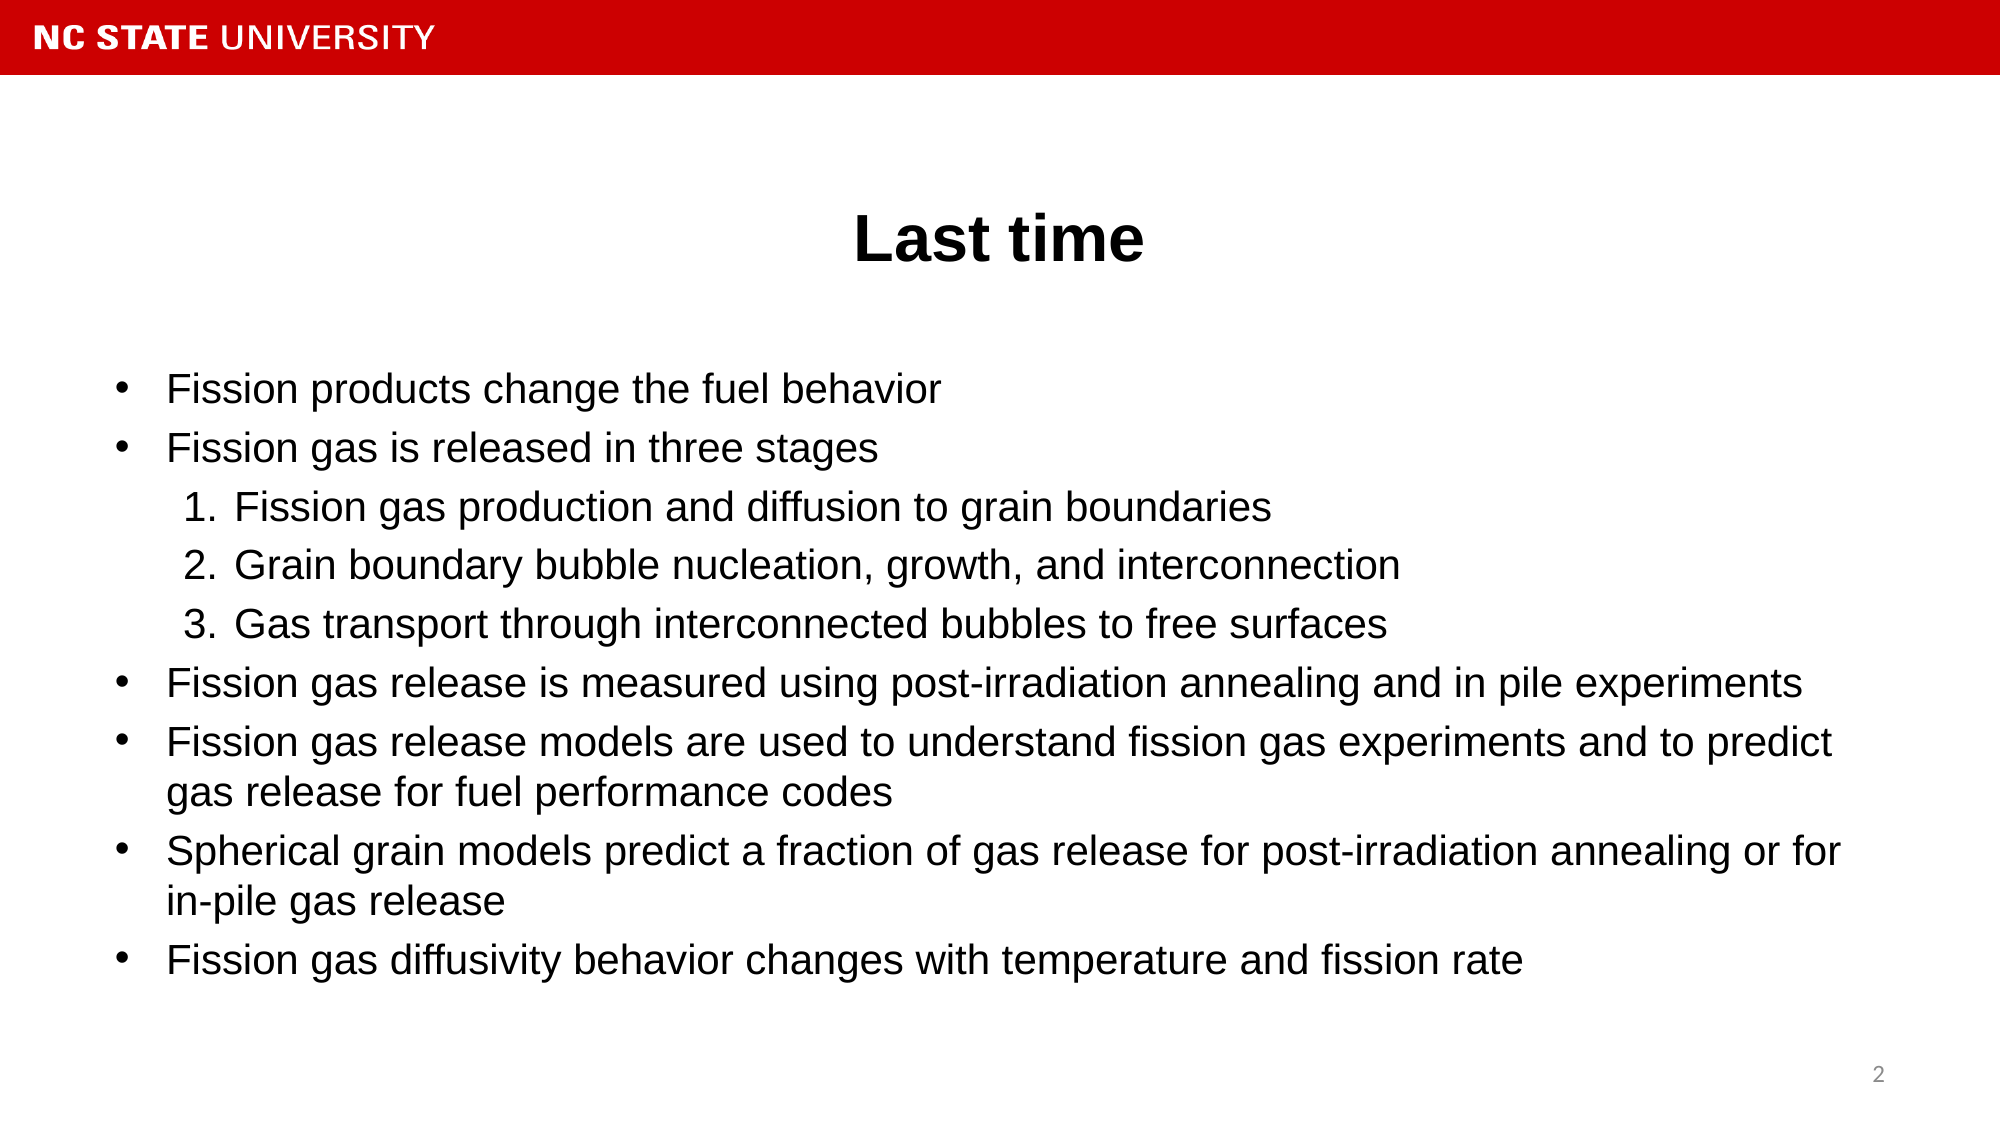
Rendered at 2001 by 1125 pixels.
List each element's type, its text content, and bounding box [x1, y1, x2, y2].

picture [0, 0, 2000, 75]
title Last time [99, 147, 1900, 323]
list Fission products change the fuel behavior Fission gas is released in three stages Fission gas production and diffusion to grain boundaries Grain boundary bubble nucleation, growth, and interconnection Gas transport through interconnected bubbles to free surfaces Fission gas release is measured using post-irradiation annealing and in pile experiments Fission gas release models are used to understand fission gas experiments and to predict gas release for fuel performance codes Spherical grain models predict a fraction of gas release for post-irradiation annealing or for in-pile gas release Fission gas diffusivity behavior changes with temperature and fission rate [99, 354, 1900, 1005]
slide_number 2 [1433, 1042, 1900, 1103]
